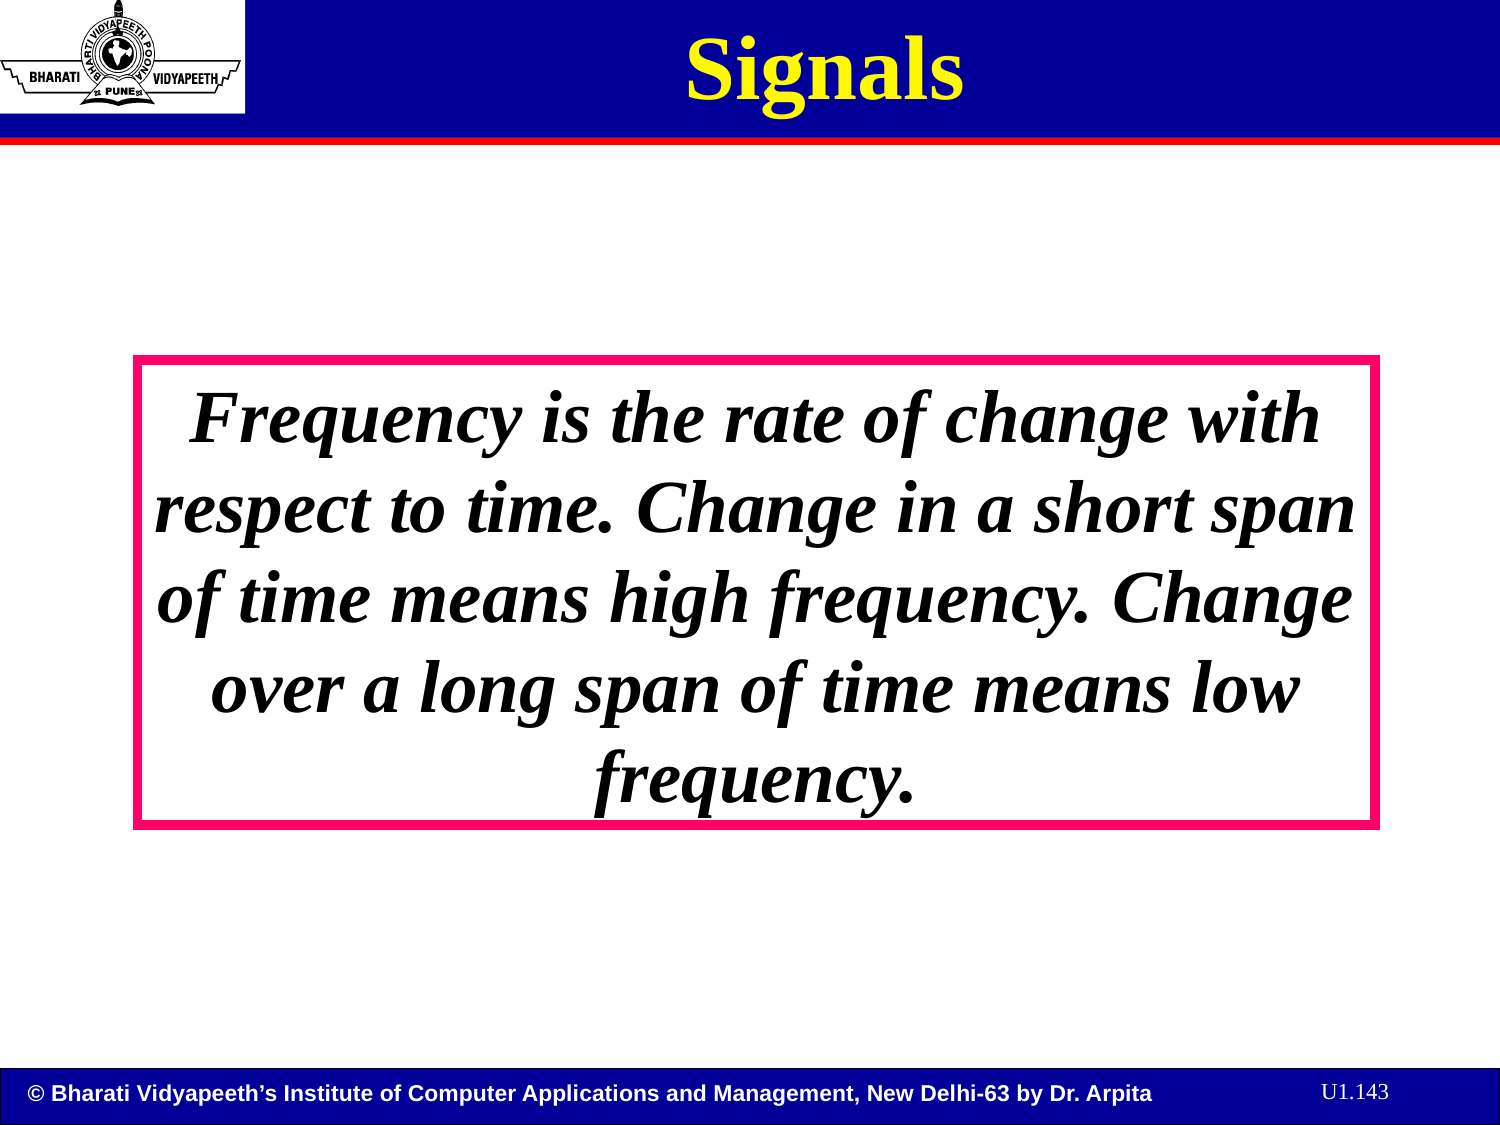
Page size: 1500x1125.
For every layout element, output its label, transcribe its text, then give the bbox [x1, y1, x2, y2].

picture [0, 0, 150, 106]
title Signals [150, 0, 1500, 188]
text_box Frequency is the rate of change with respect to time. Change in a short span of time means high frequency. Change over a long span of time means low frequency. [137, 360, 1375, 825]
